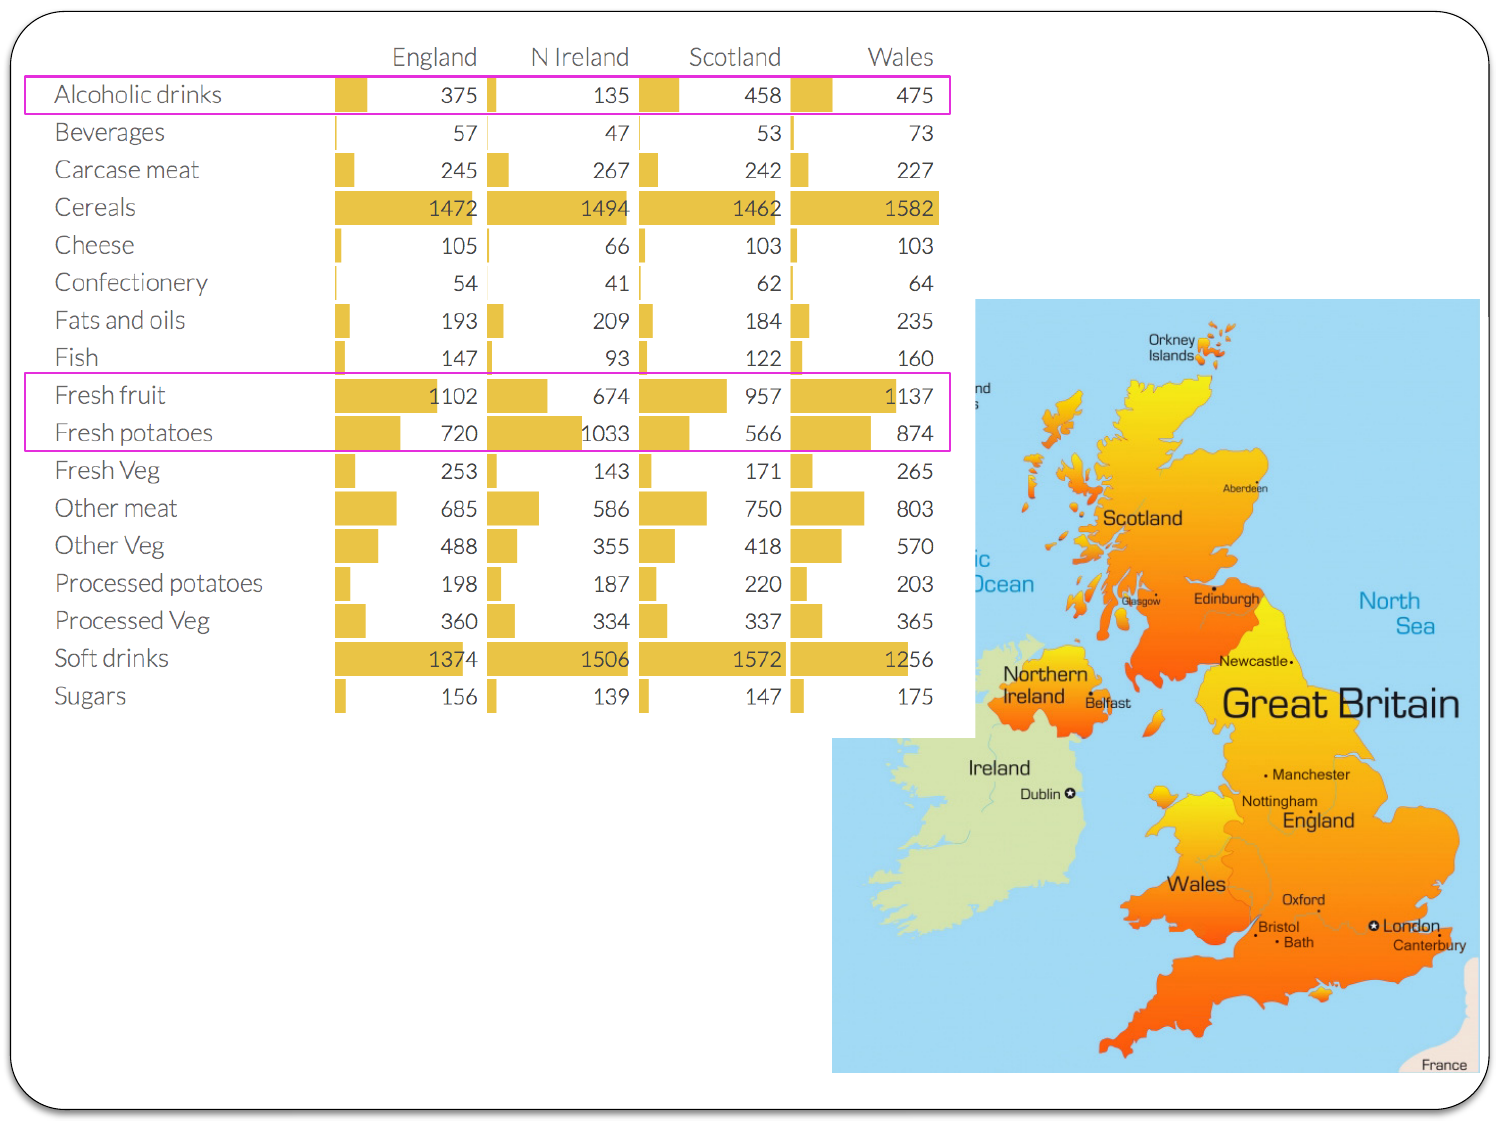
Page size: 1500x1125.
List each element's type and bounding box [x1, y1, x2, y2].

picture [24, 40, 1481, 1073]
